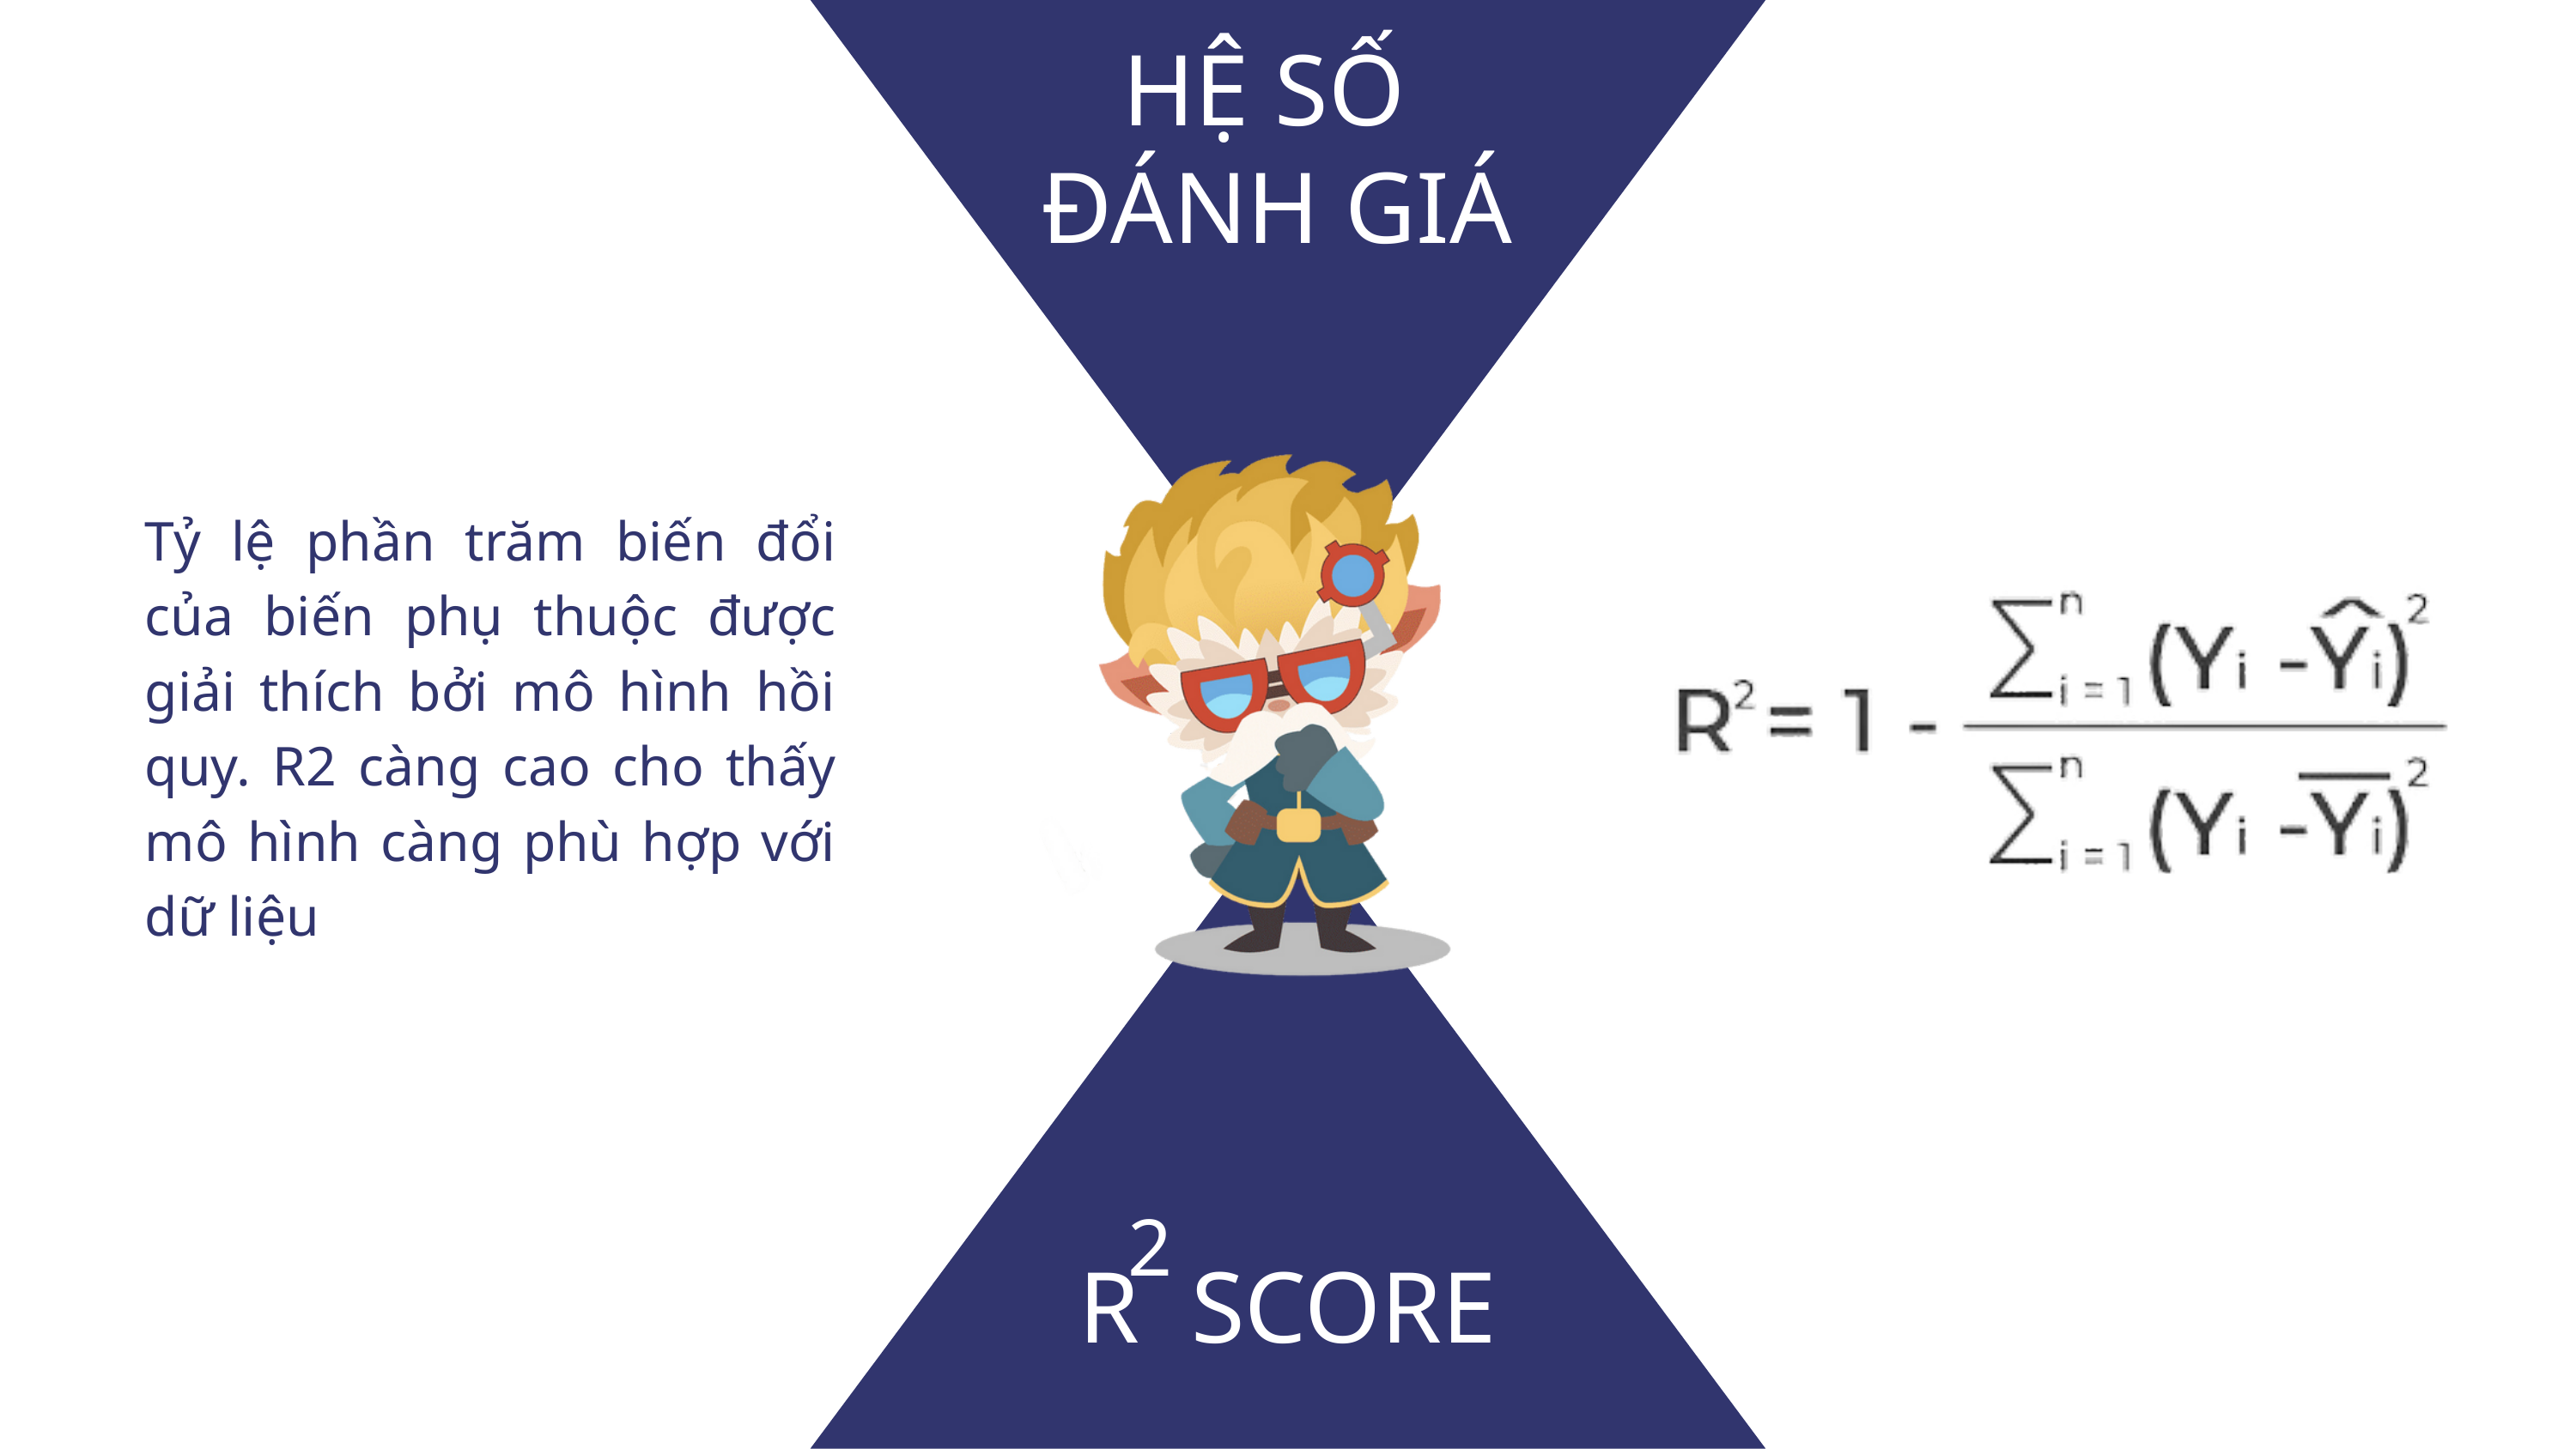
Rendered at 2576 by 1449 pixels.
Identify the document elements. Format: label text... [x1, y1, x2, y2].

text_box [1582, 488, 2522, 961]
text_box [945, 1197, 1631, 1362]
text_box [810, 806, 1766, 1449]
text_box Tỷ lệ phần trăm biến đổi của biến phụ thuộc được giải thích bởi mô hình hồi quy. R2 càng cao cho thấy mô hình càng phù hợp với dữ liệu [144, 496, 837, 948]
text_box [810, 0, 1766, 643]
text_box [993, 649, 1582, 804]
